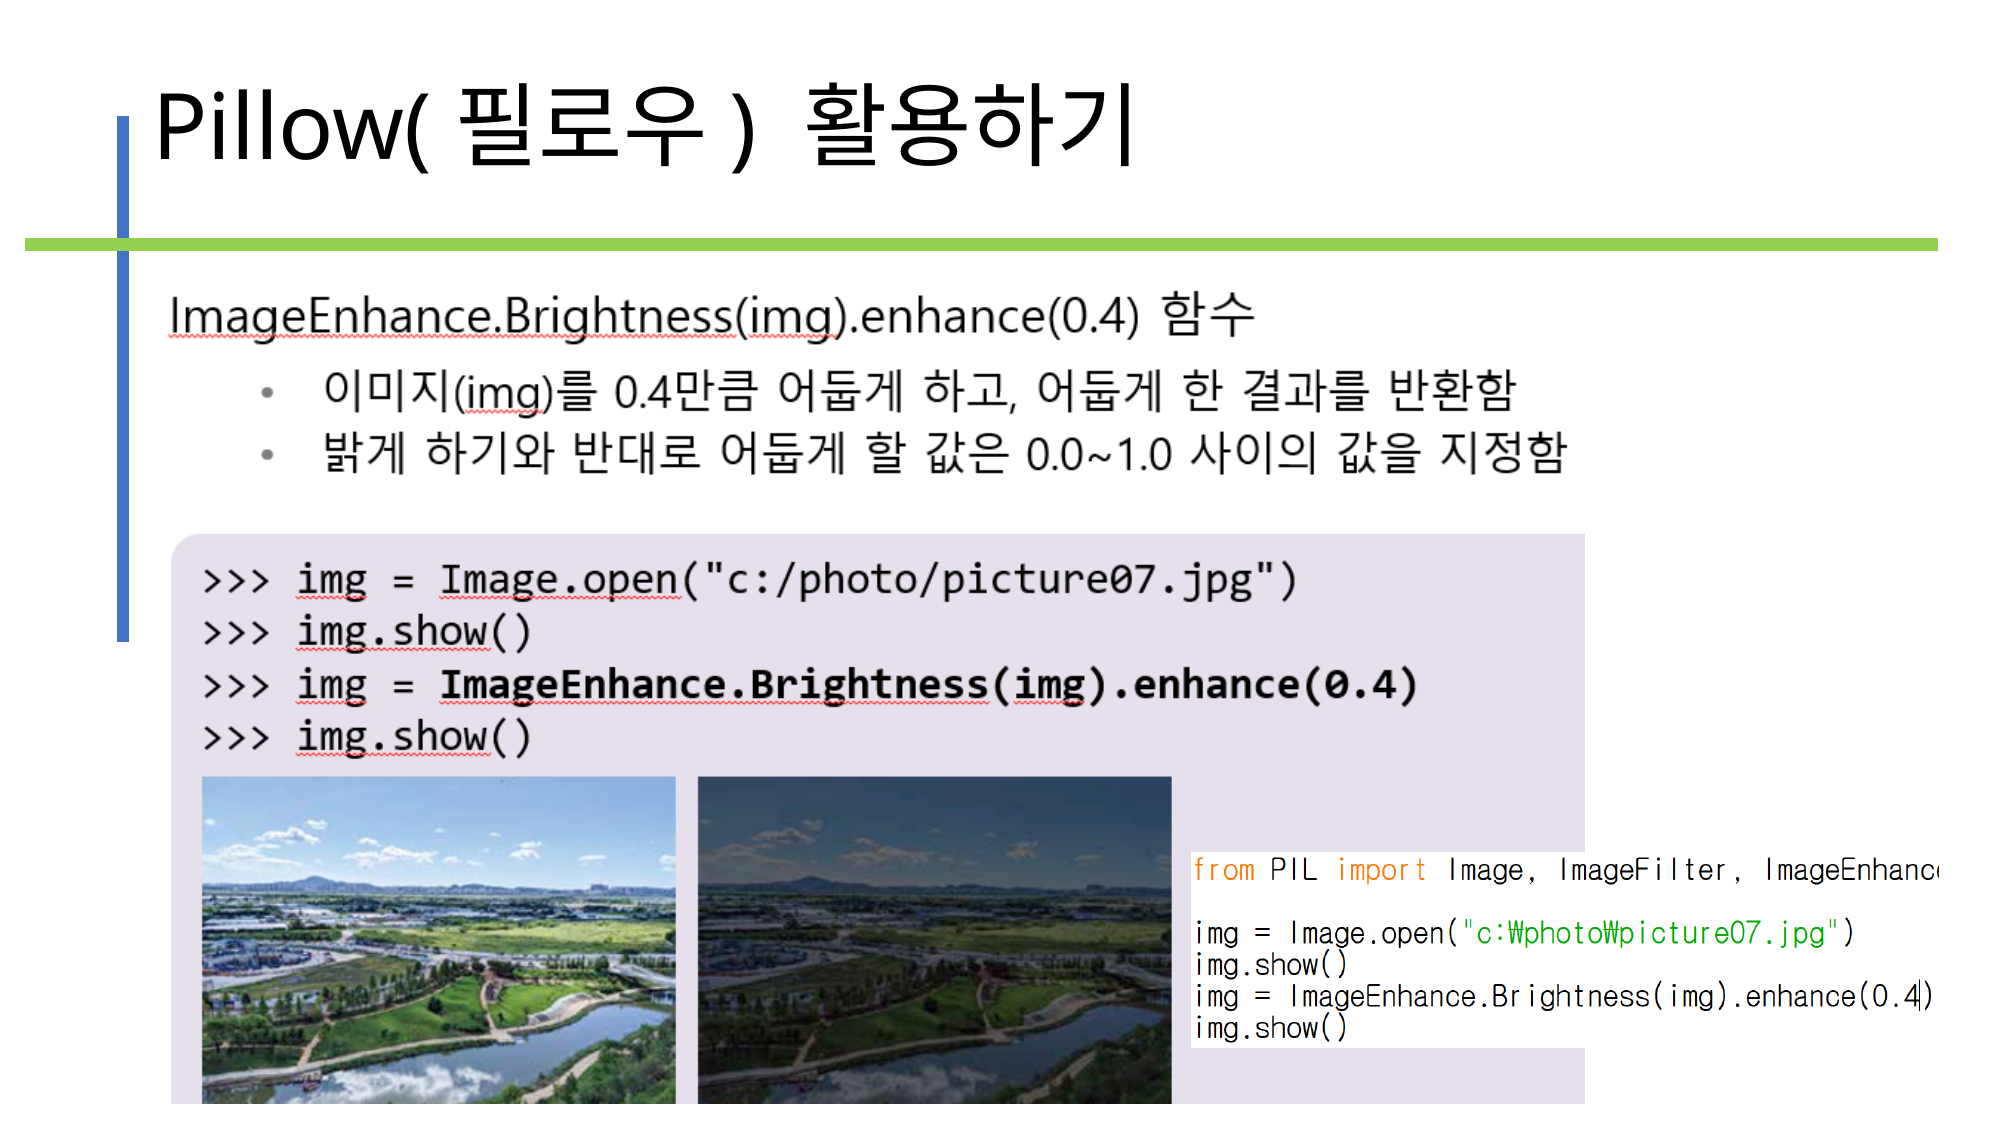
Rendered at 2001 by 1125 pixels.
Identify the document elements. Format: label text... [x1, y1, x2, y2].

picture [1191, 852, 1939, 1048]
title Pillow(필로우) 활용하기 [137, 21, 1863, 238]
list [152, 272, 1585, 1104]
